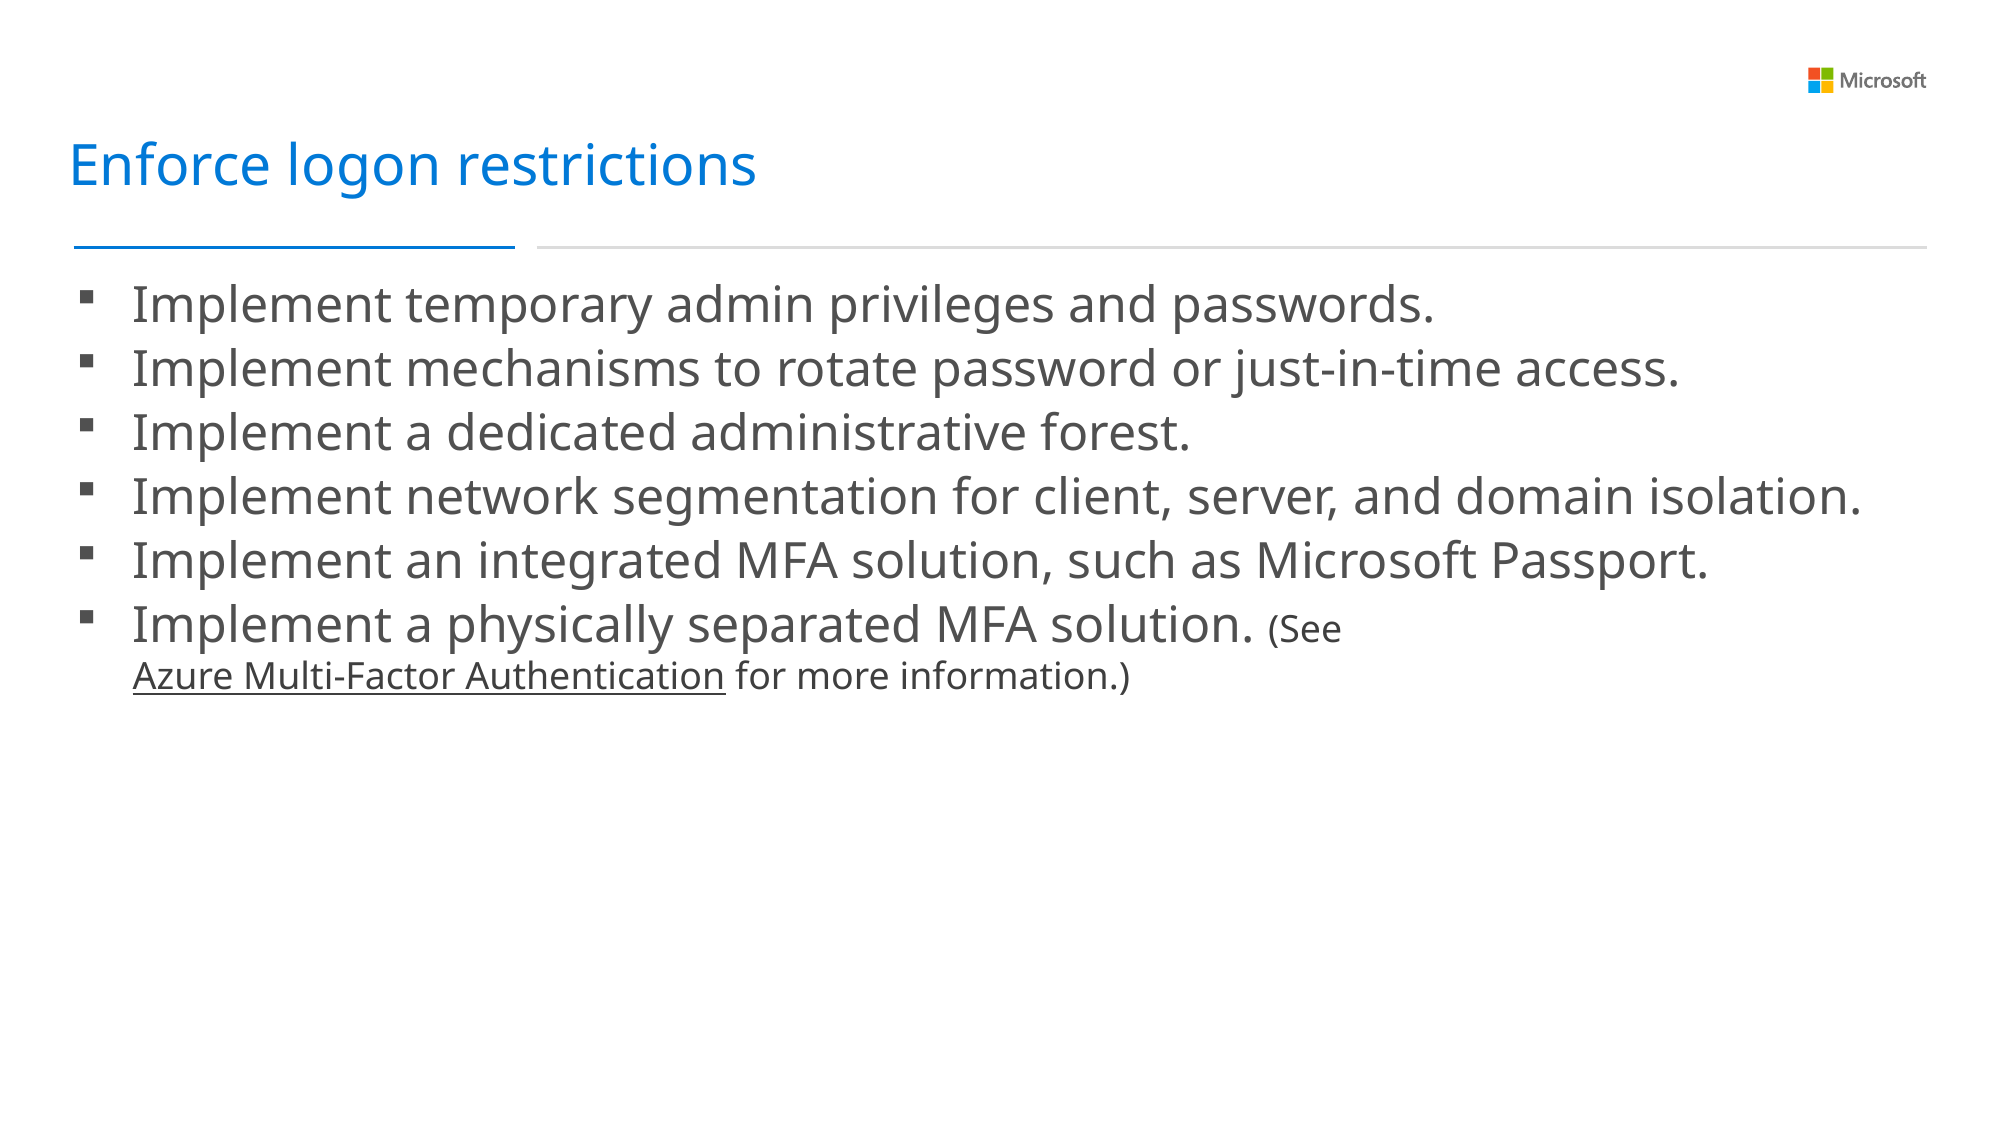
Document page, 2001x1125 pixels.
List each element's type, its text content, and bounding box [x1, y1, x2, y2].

text_box Implement temporary admin privileges and passwords. Implement mechanisms to rotate password or just-in-time access. Implement a dedicated administrative forest. Implement network segmentation for client, server, and domain isolation. Implement an integrated MFA solution, such as Microsoft Passport. Implement a physically separated MFA solution. (See Azure Multi-Factor Authentication for more information.) [52, 264, 1965, 714]
list Enforce logon restrictions [44, 118, 1930, 196]
